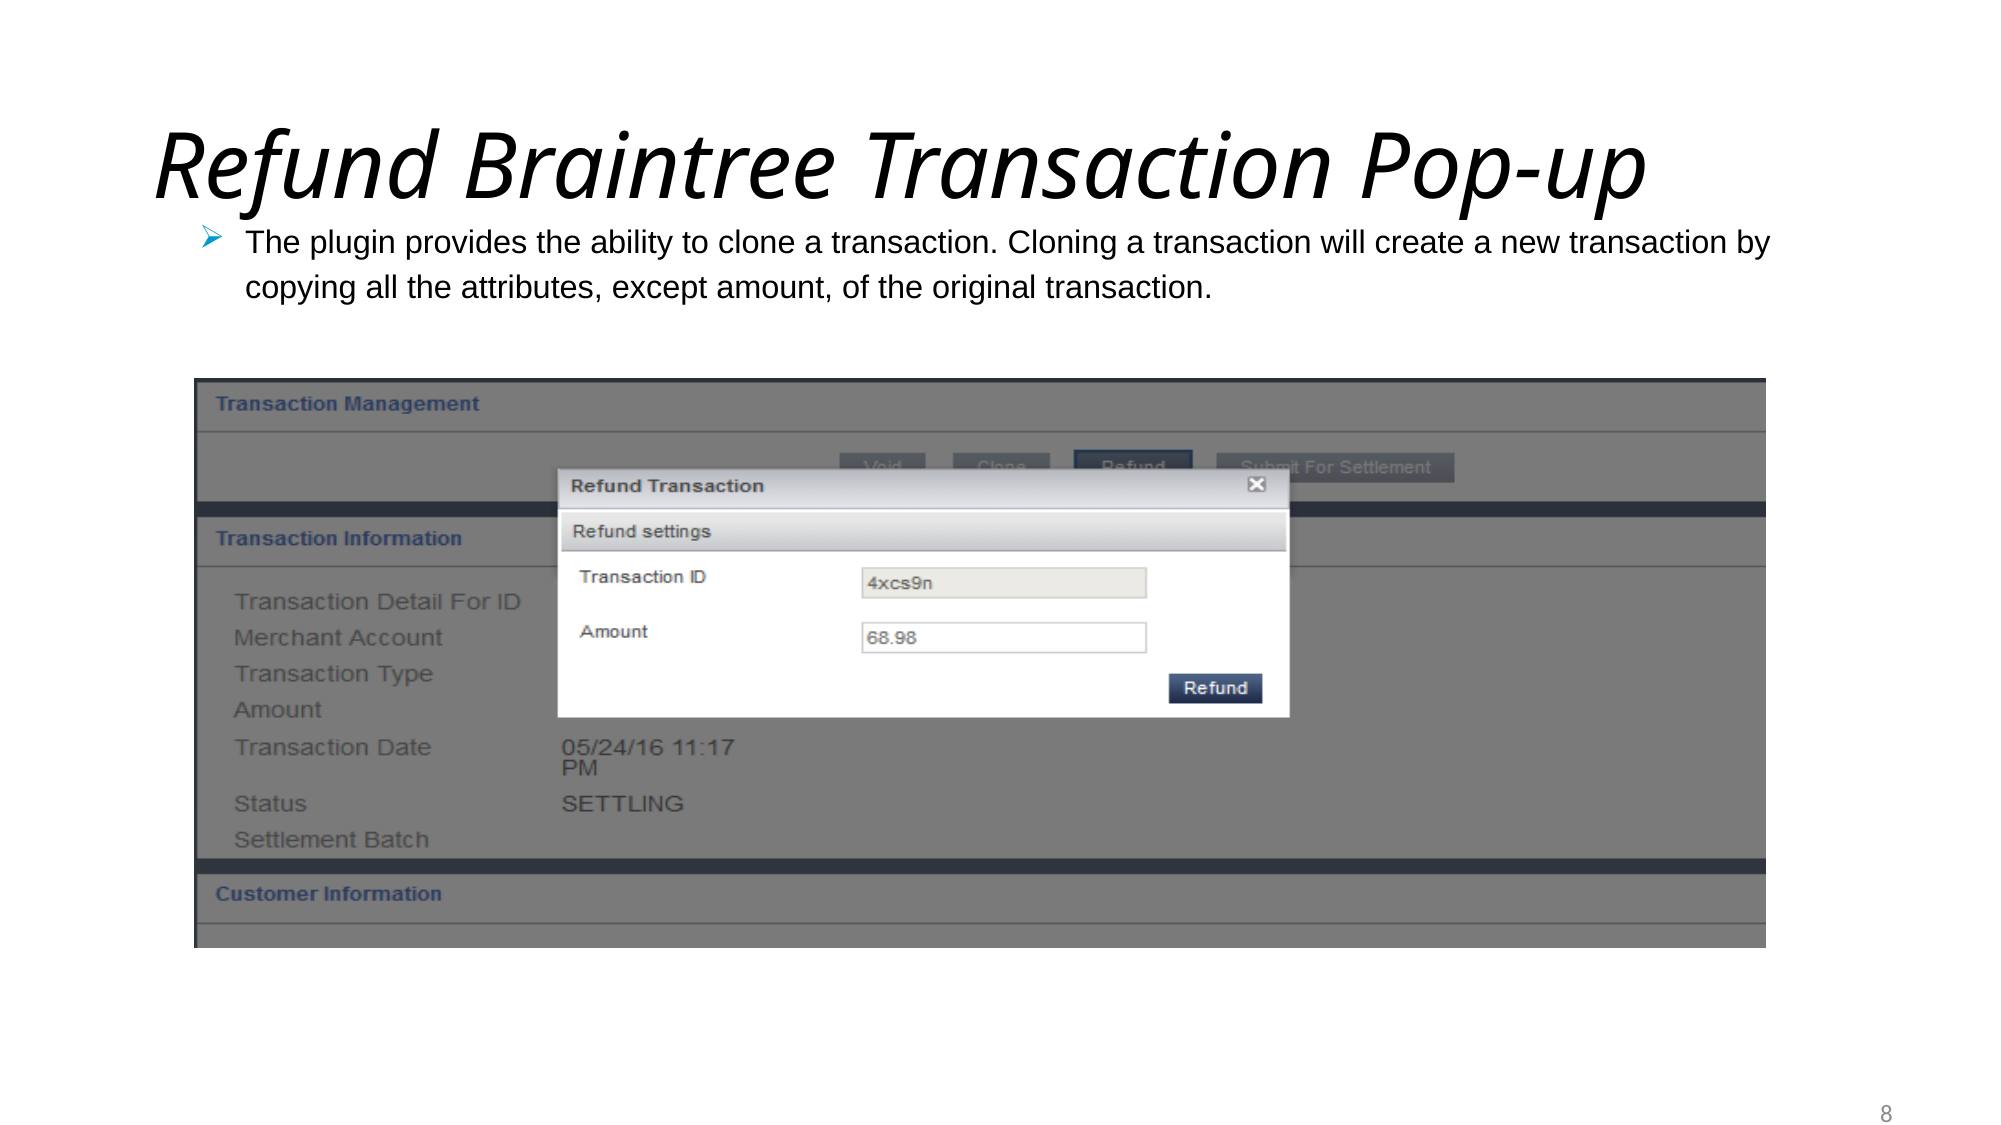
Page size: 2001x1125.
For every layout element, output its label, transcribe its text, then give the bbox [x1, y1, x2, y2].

text_box The plugin provides the ability to clone a transaction. Cloning a transaction will create a new transaction by copying all the attributes, except amount, of the original transaction. [140, 208, 1820, 313]
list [194, 378, 1766, 948]
slide_number 87 [1864, 1103, 1899, 1122]
title Refund Braintree Transaction Pop-up [137, 59, 1863, 278]
